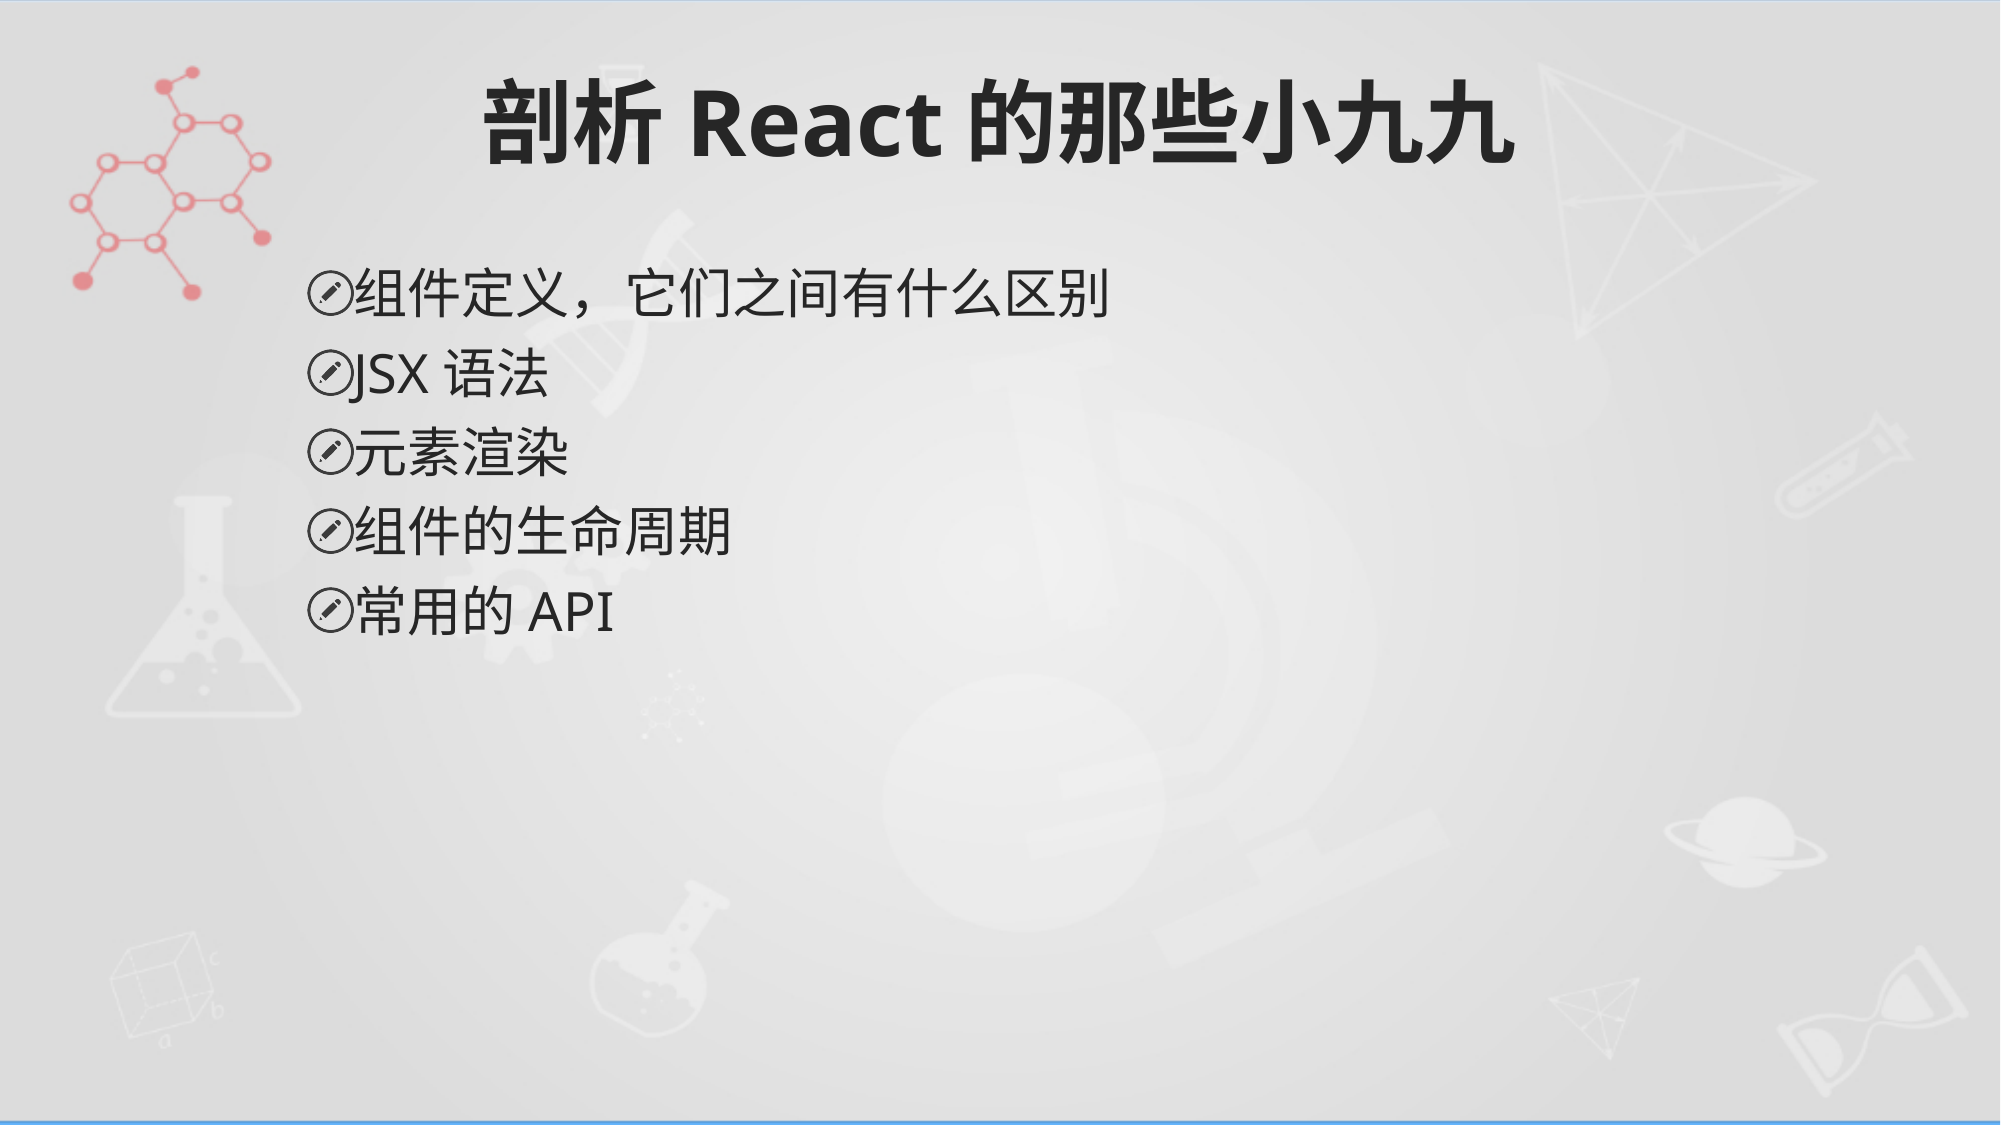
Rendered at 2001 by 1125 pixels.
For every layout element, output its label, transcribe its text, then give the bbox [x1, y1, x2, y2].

list 组件定义，它们之间有什么区别 JSX语法 元素渲染 组件的生命周期 常用的API [292, 259, 1709, 1050]
title 剖析React的那些小九九 [292, 62, 1705, 192]
picture [0, 0, 2001, 1125]
